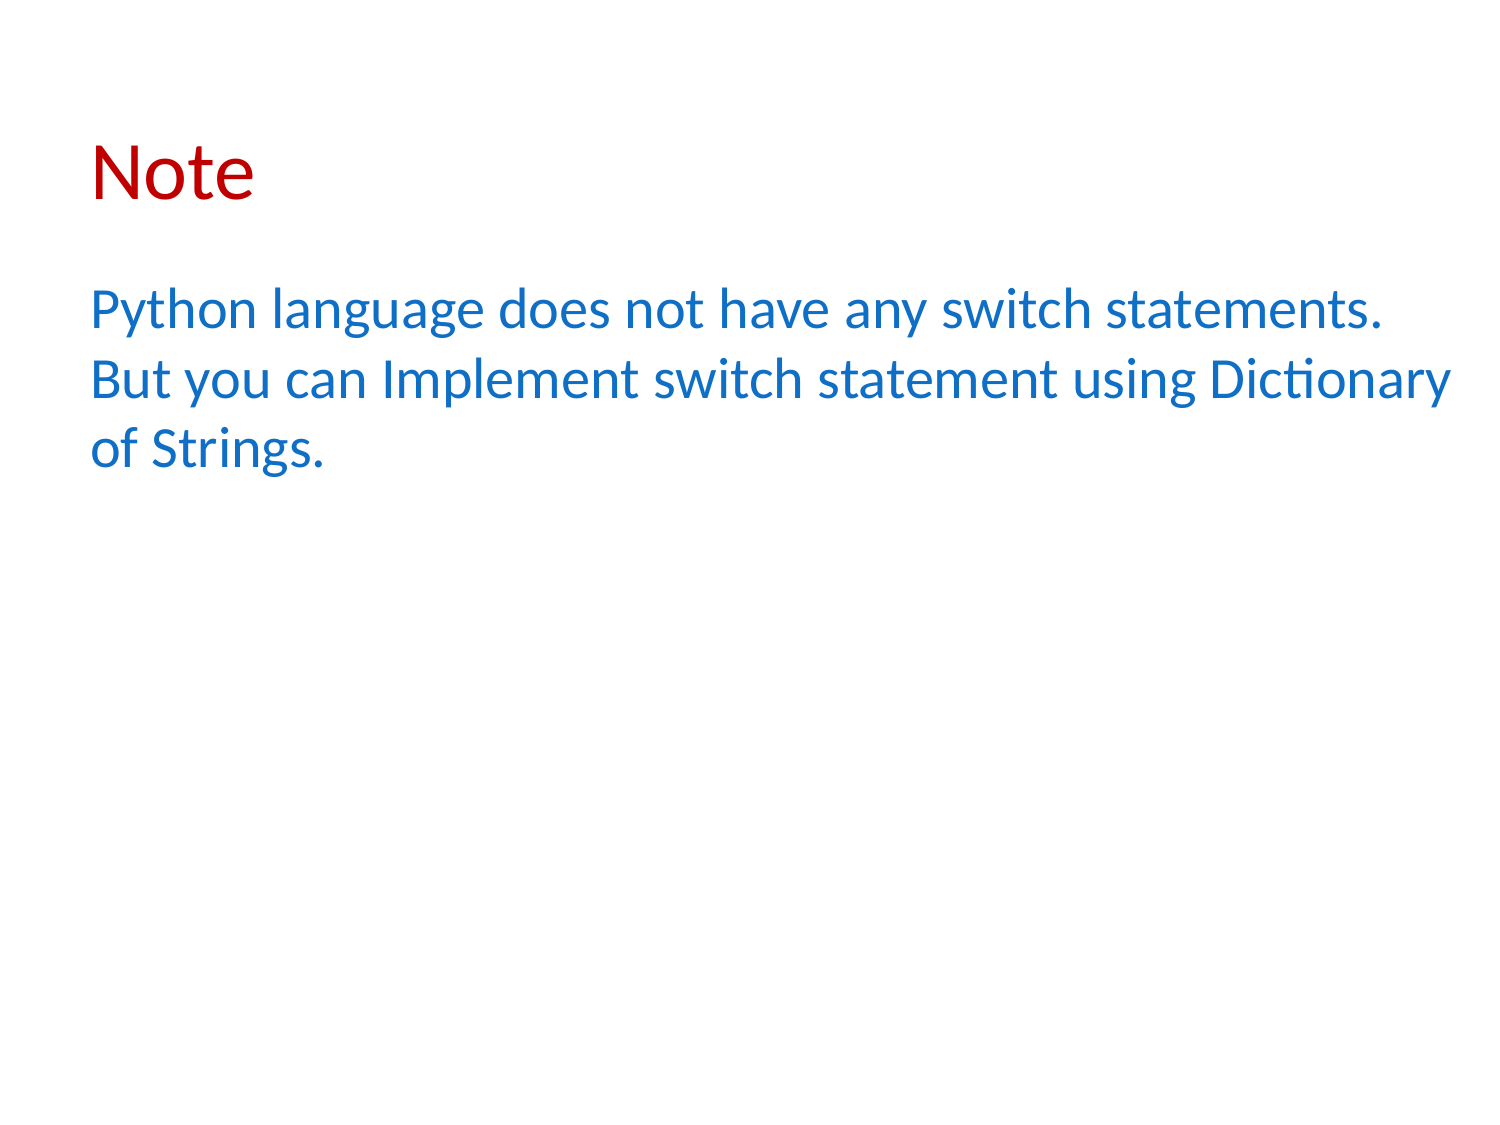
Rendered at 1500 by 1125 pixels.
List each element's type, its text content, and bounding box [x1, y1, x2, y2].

list Python language does not have any switch statements. But you can Implement switch statement using Dictionary of Strings. [75, 262, 1475, 1005]
title Note [75, 99, 1213, 233]
